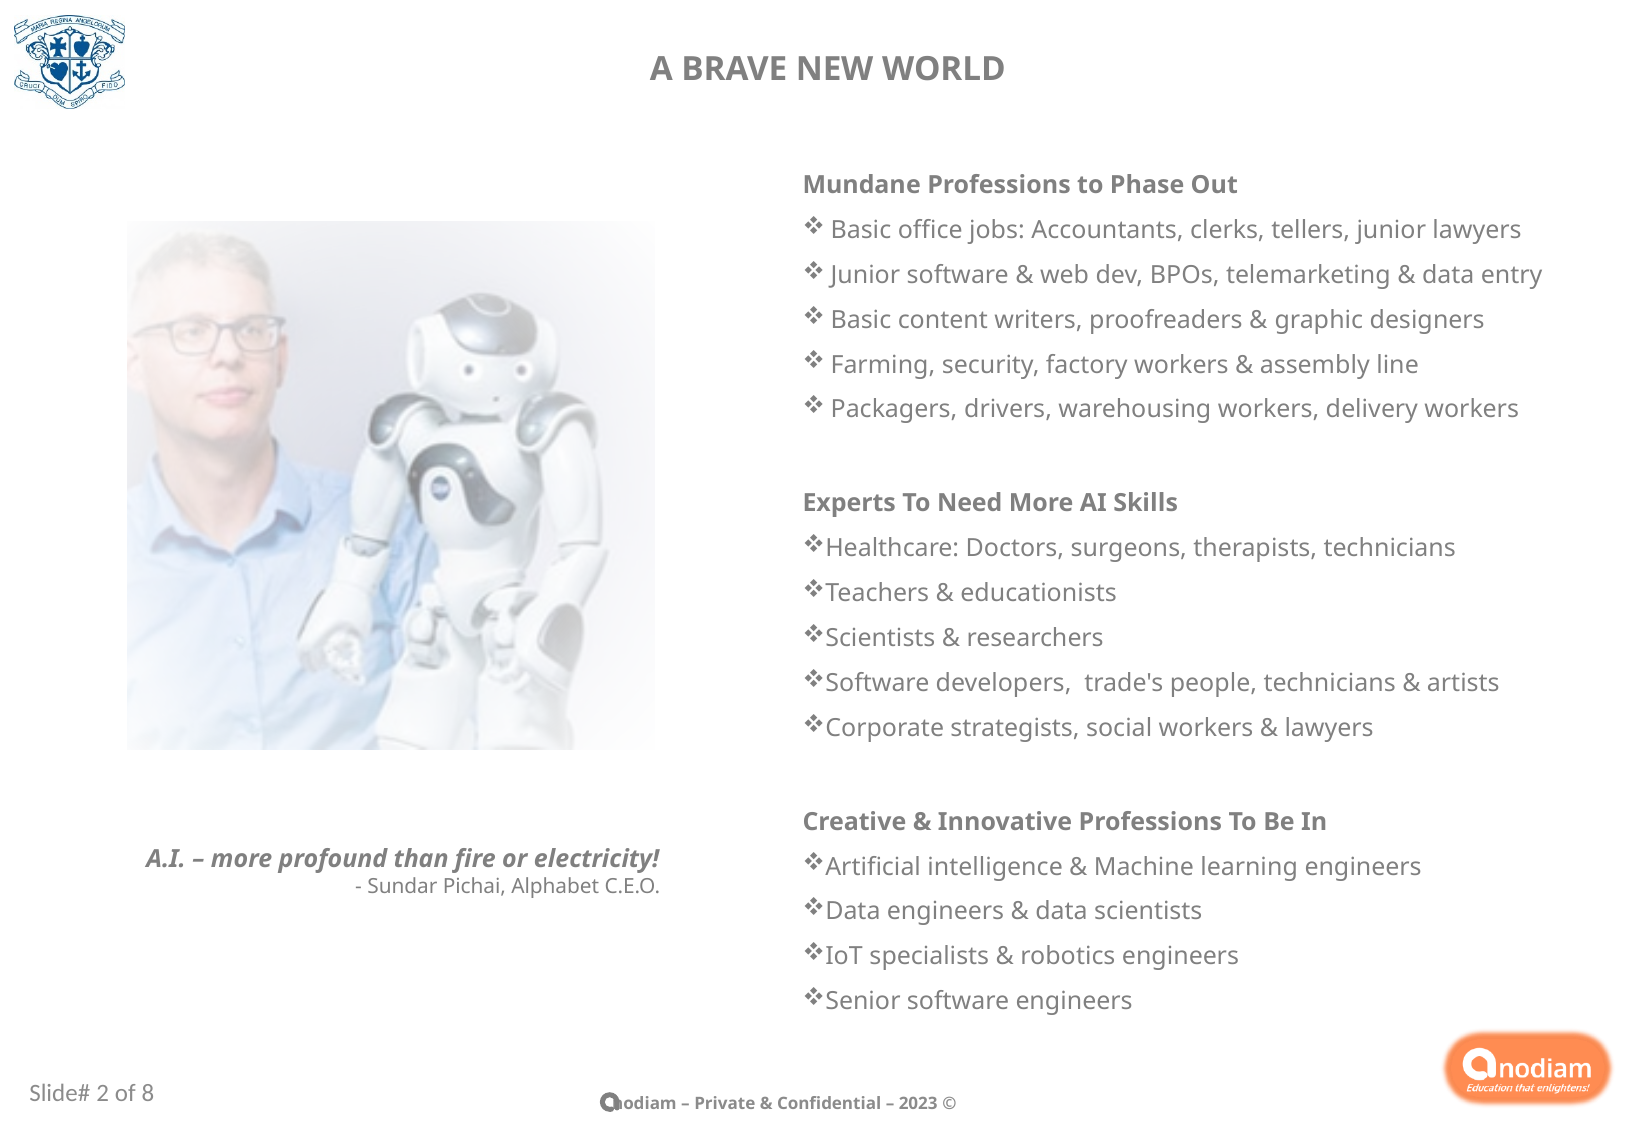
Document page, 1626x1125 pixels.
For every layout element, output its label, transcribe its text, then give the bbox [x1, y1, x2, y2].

text_box A Brave New World [371, 0, 1285, 95]
text_box [598, 1091, 622, 1113]
picture [14, 15, 125, 109]
picture [1437, 1025, 1618, 1111]
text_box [787, 116, 1560, 1026]
slide_number Slide# 2 of 8 [14, 1058, 198, 1125]
picture [127, 221, 655, 750]
text_box A.I. – more profound than fire or electricity! - Sundar Pichai, Alphabet C.E.O. [127, 805, 675, 905]
text_box [114, 215, 657, 756]
footer nodiam – Private & Confidential – 2023 © [512, 1078, 1062, 1125]
